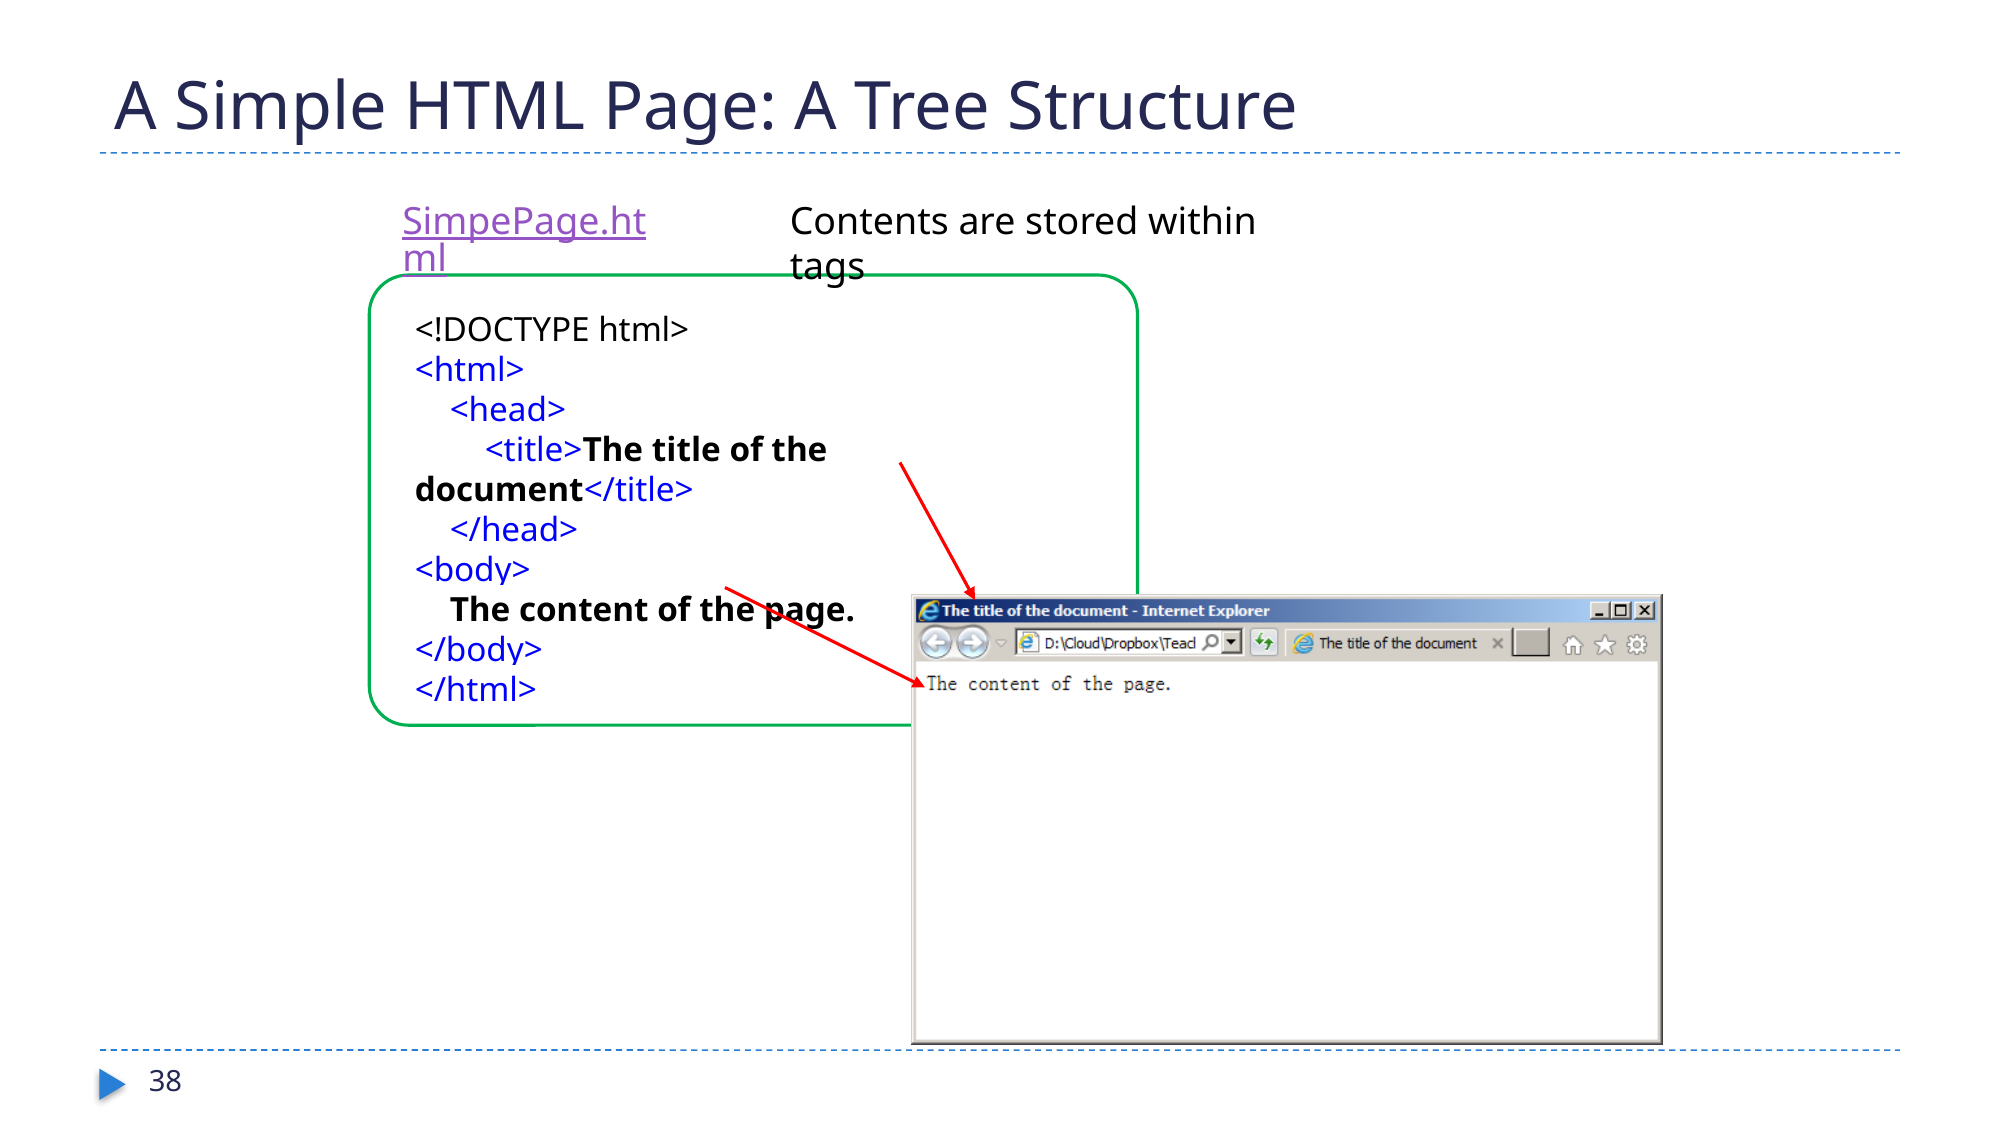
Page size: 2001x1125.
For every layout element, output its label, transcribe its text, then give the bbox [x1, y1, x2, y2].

text_box [367, 273, 1140, 727]
title A Simple HTML Page: A Tree Structure [99, 24, 1900, 151]
text_box Contents are stored within tags [774, 189, 1338, 295]
slide_number 38 [133, 1055, 568, 1103]
picture [911, 594, 1663, 1046]
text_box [899, 462, 976, 601]
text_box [724, 587, 926, 688]
text_box SimpePage.html [387, 189, 663, 256]
